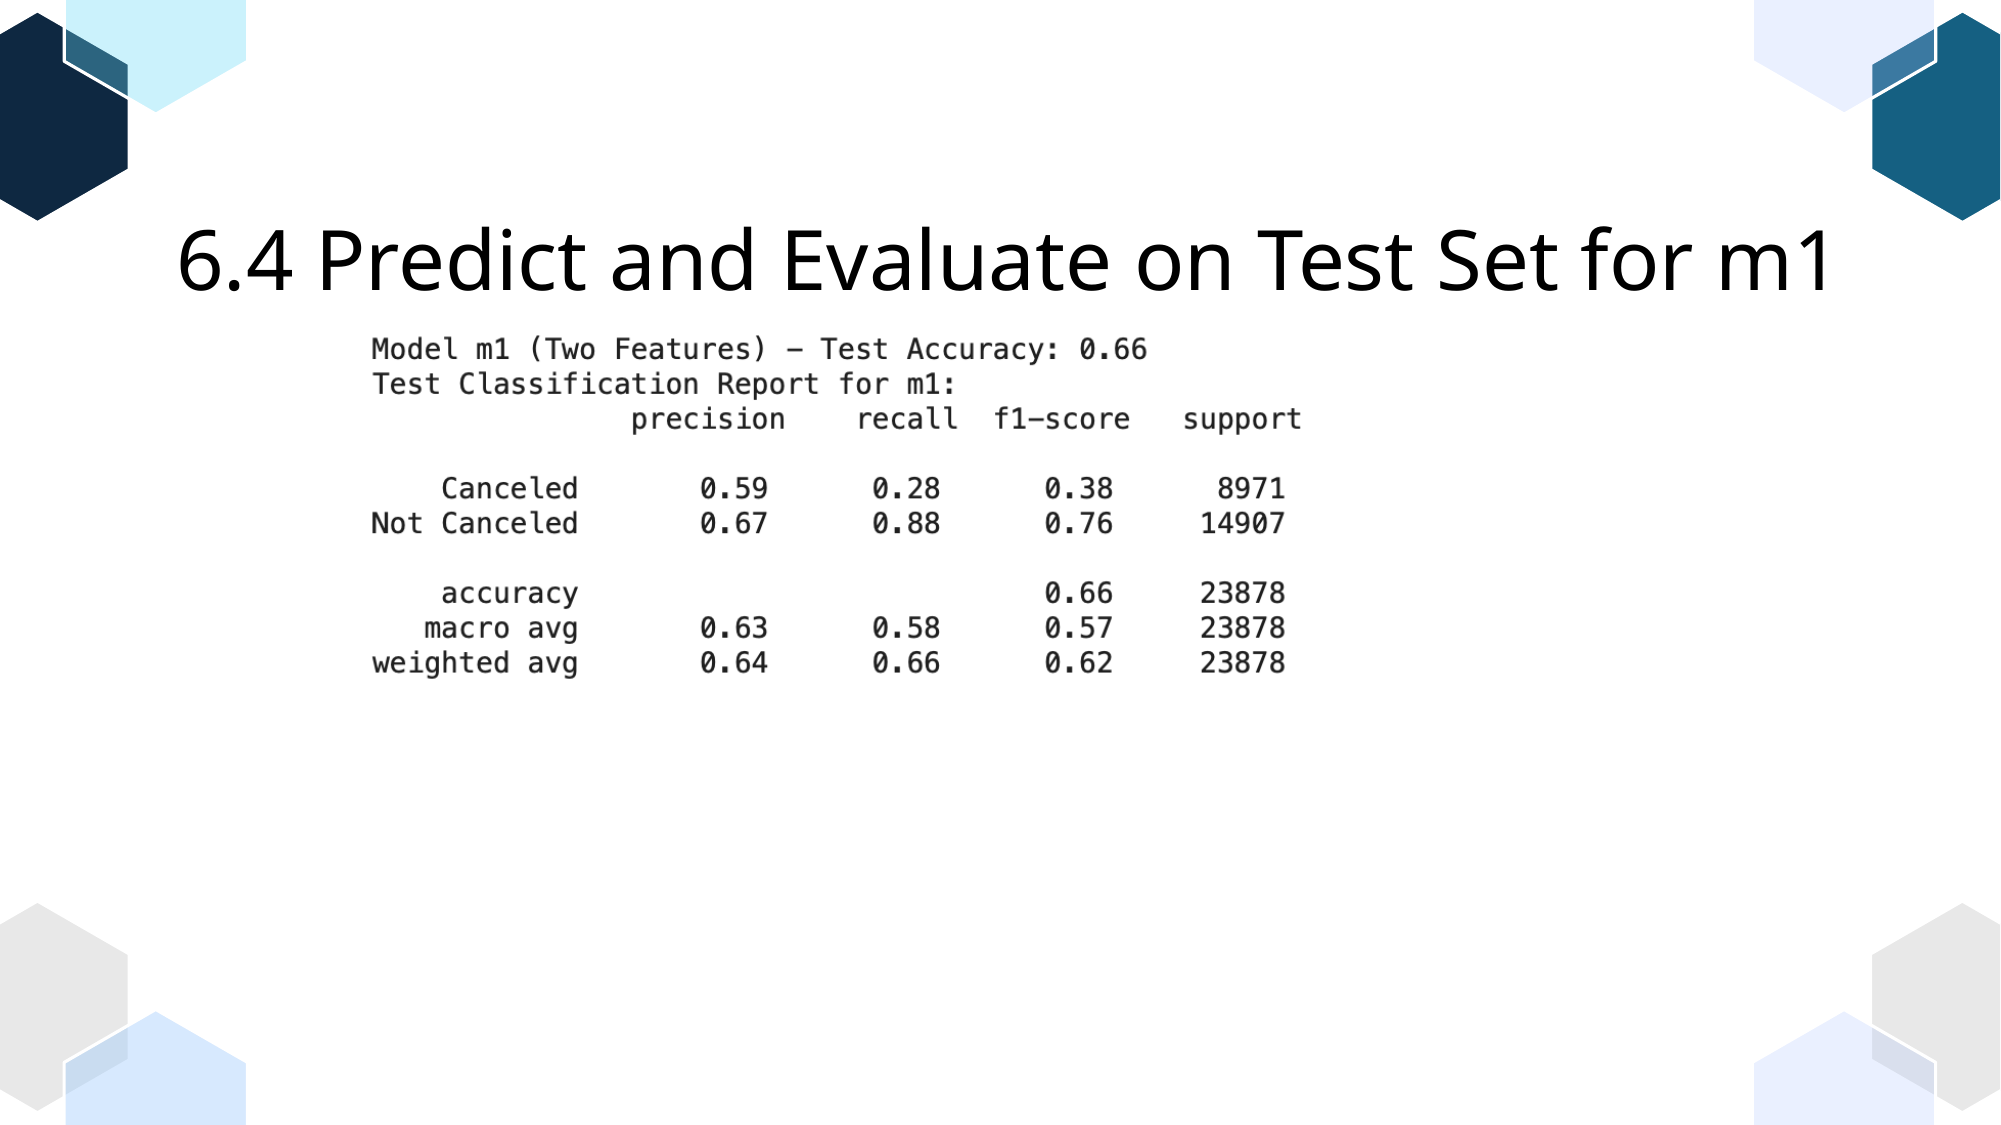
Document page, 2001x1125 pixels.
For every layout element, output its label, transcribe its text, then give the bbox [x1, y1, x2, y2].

picture [349, 315, 1351, 733]
text_box 6.4 Predict and Evaluate on Test Set for m1 [161, 200, 1914, 315]
